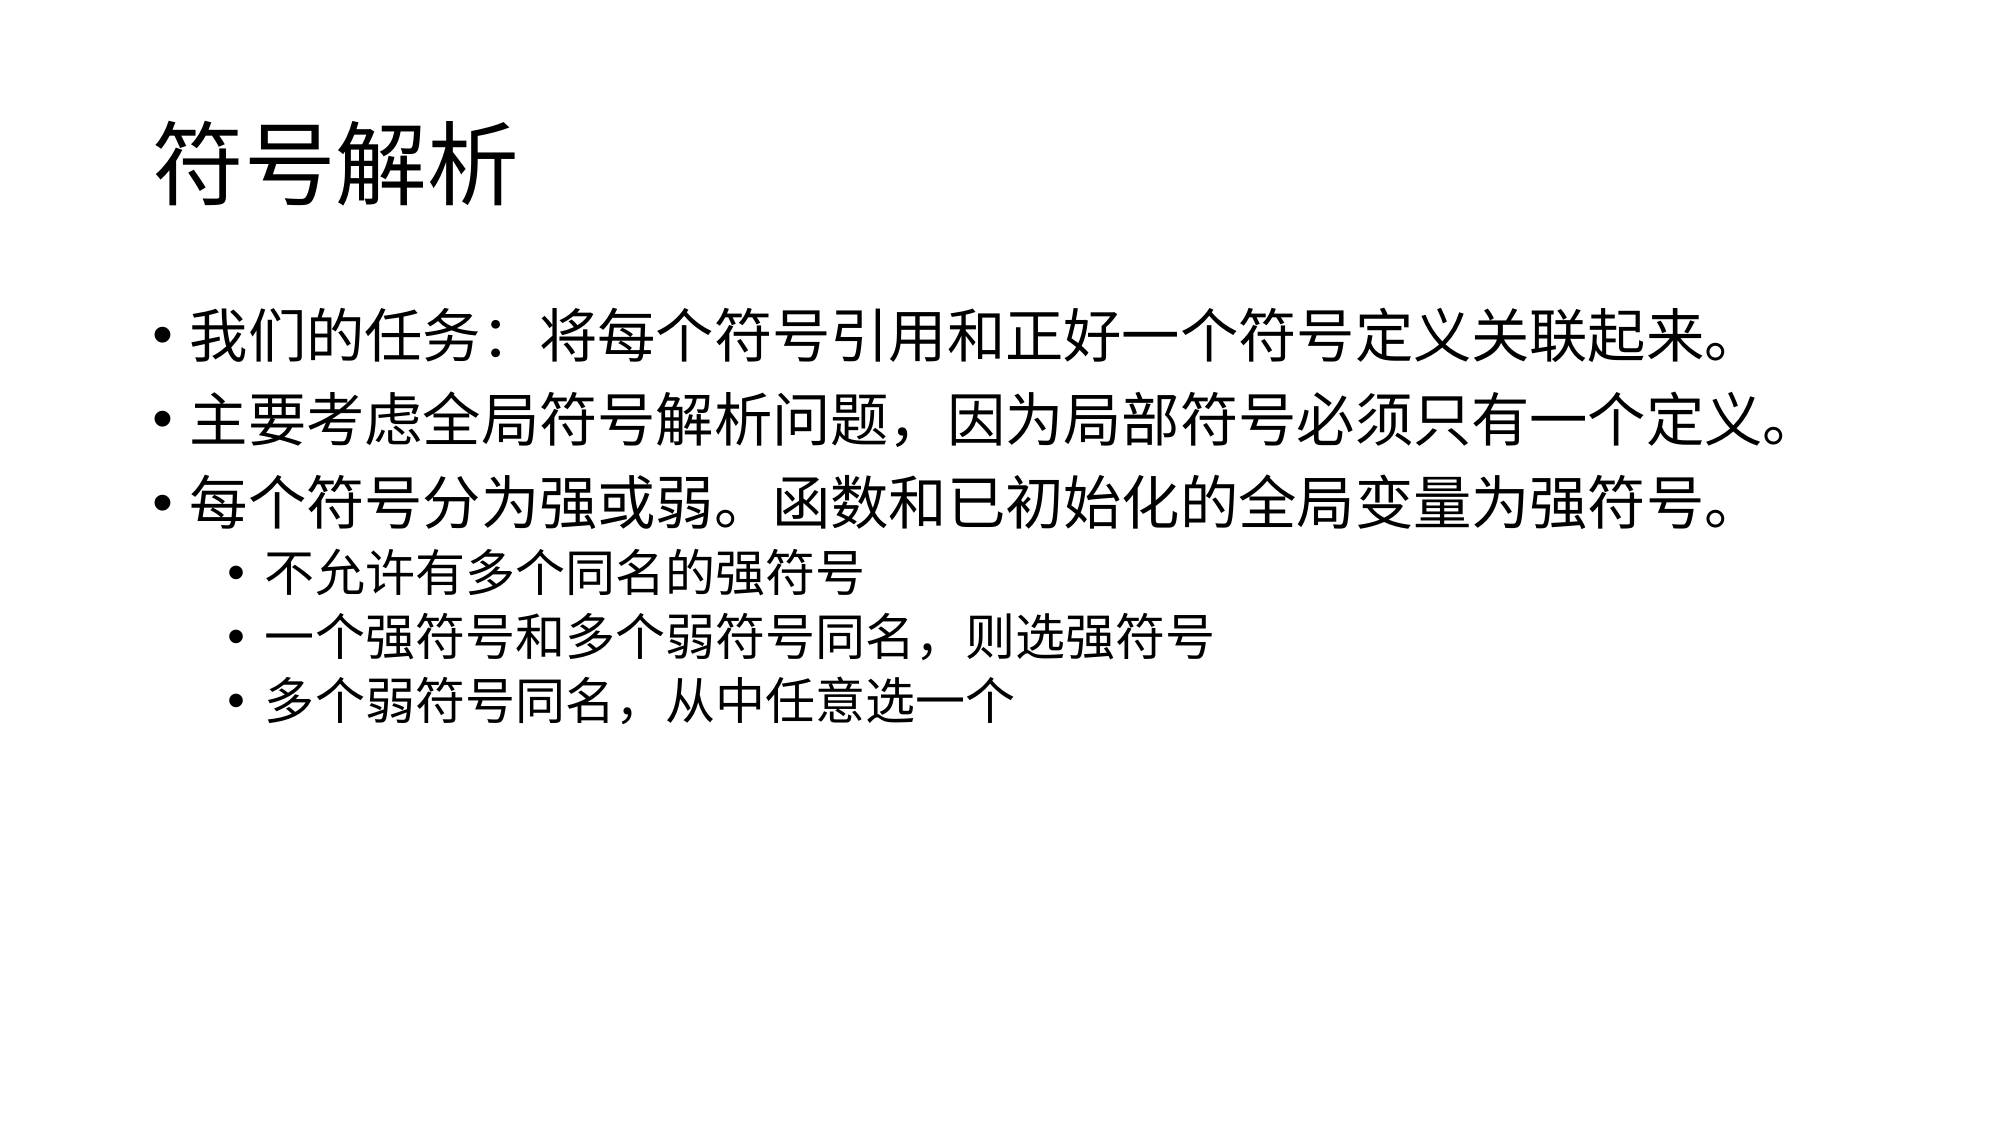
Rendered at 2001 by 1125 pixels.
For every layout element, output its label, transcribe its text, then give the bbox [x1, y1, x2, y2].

title 符号解析 [137, 59, 1863, 278]
list 我们的任务：将每个符号引用和正好一个符号定义关联起来。 主要考虑全局符号解析问题，因为局部符号必须只有一个定义。 每个符号分为强或弱。函数和已初始化的全局变量为强符号。 不允许有多个同名的强符号 一个强符号和多个弱符号同名，则选强符号 多个弱符号同名，从中任意选一个 [137, 299, 1863, 1014]
